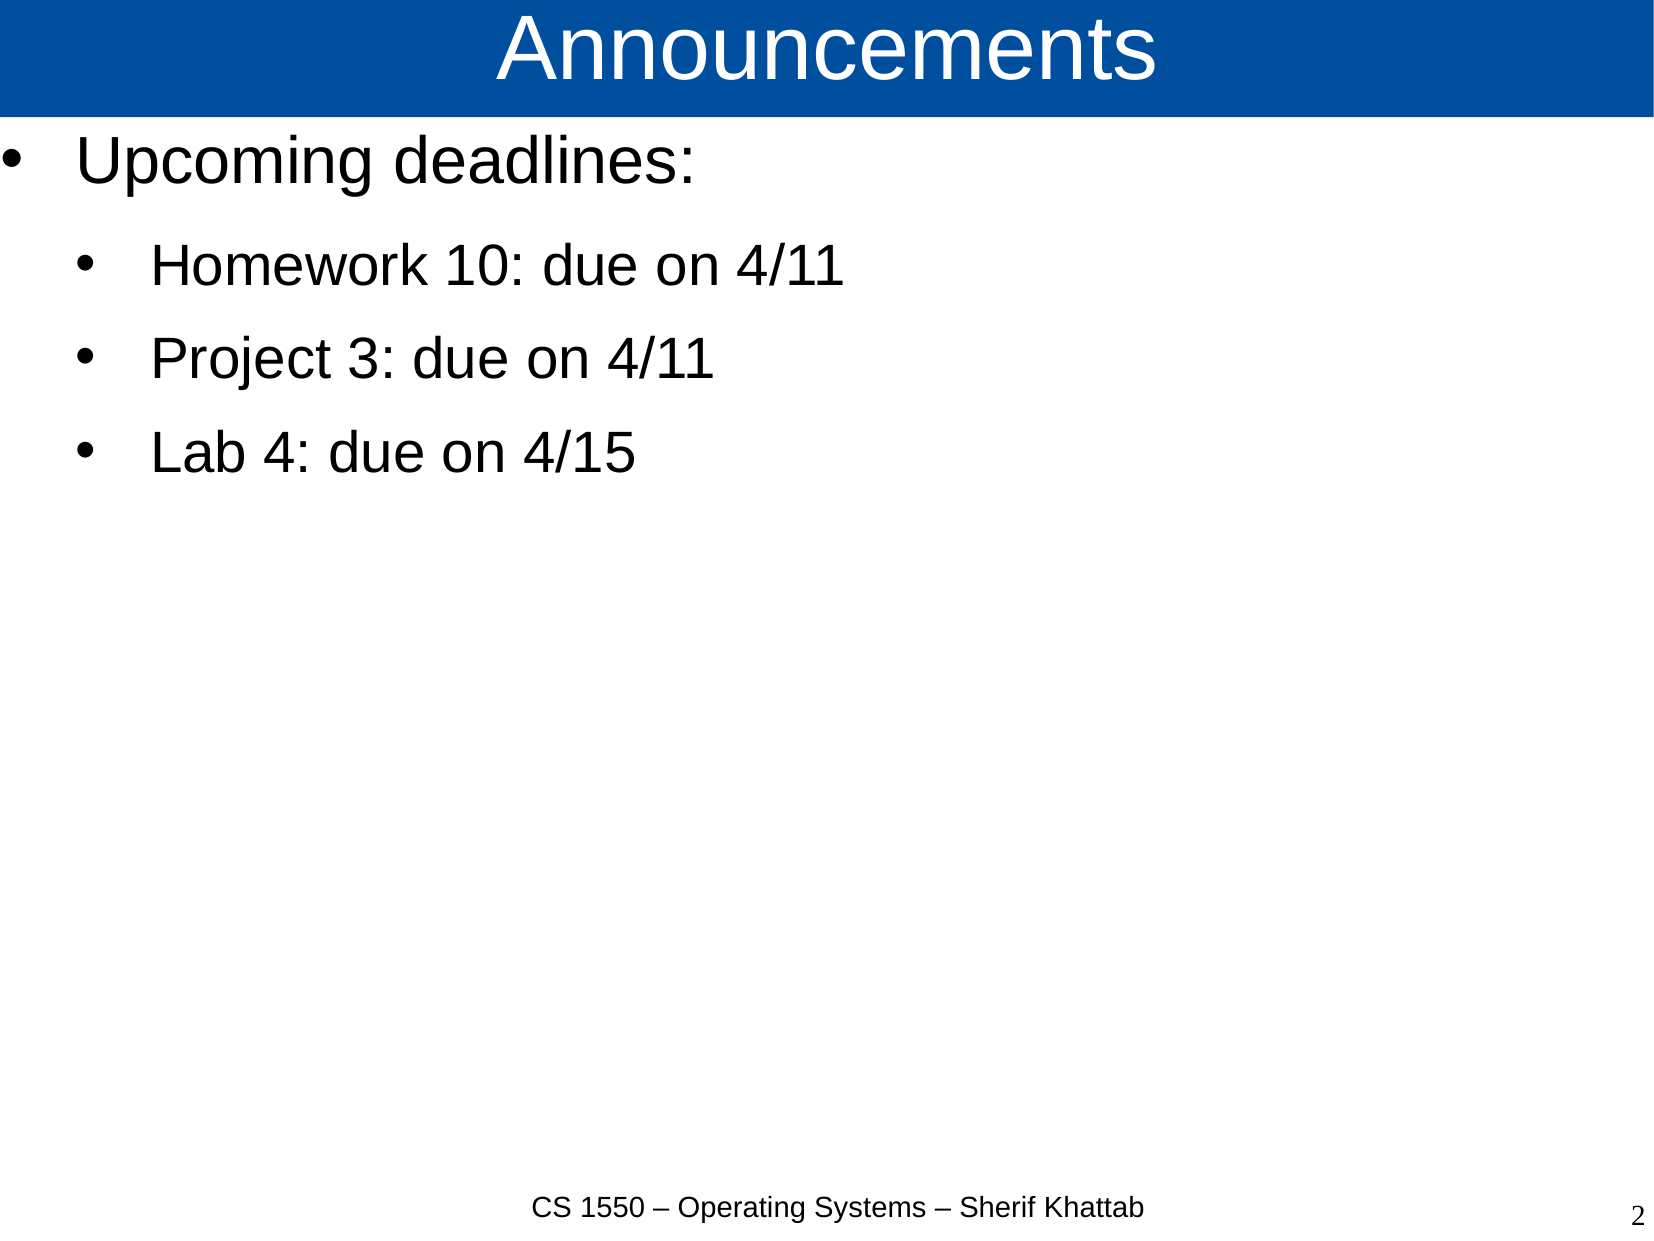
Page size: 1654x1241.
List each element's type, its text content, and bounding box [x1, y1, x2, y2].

title Announcements [0, 0, 1654, 117]
slide_number 2 [1265, 1198, 1647, 1241]
footer CS 1550 – Operating Systems – Sherif Khattab [460, 1190, 1217, 1241]
list Upcoming deadlines: Homework 10: due on 4/11 Project 3: due on 4/11 Lab 4: due on 4/15 [0, 117, 1654, 1195]
